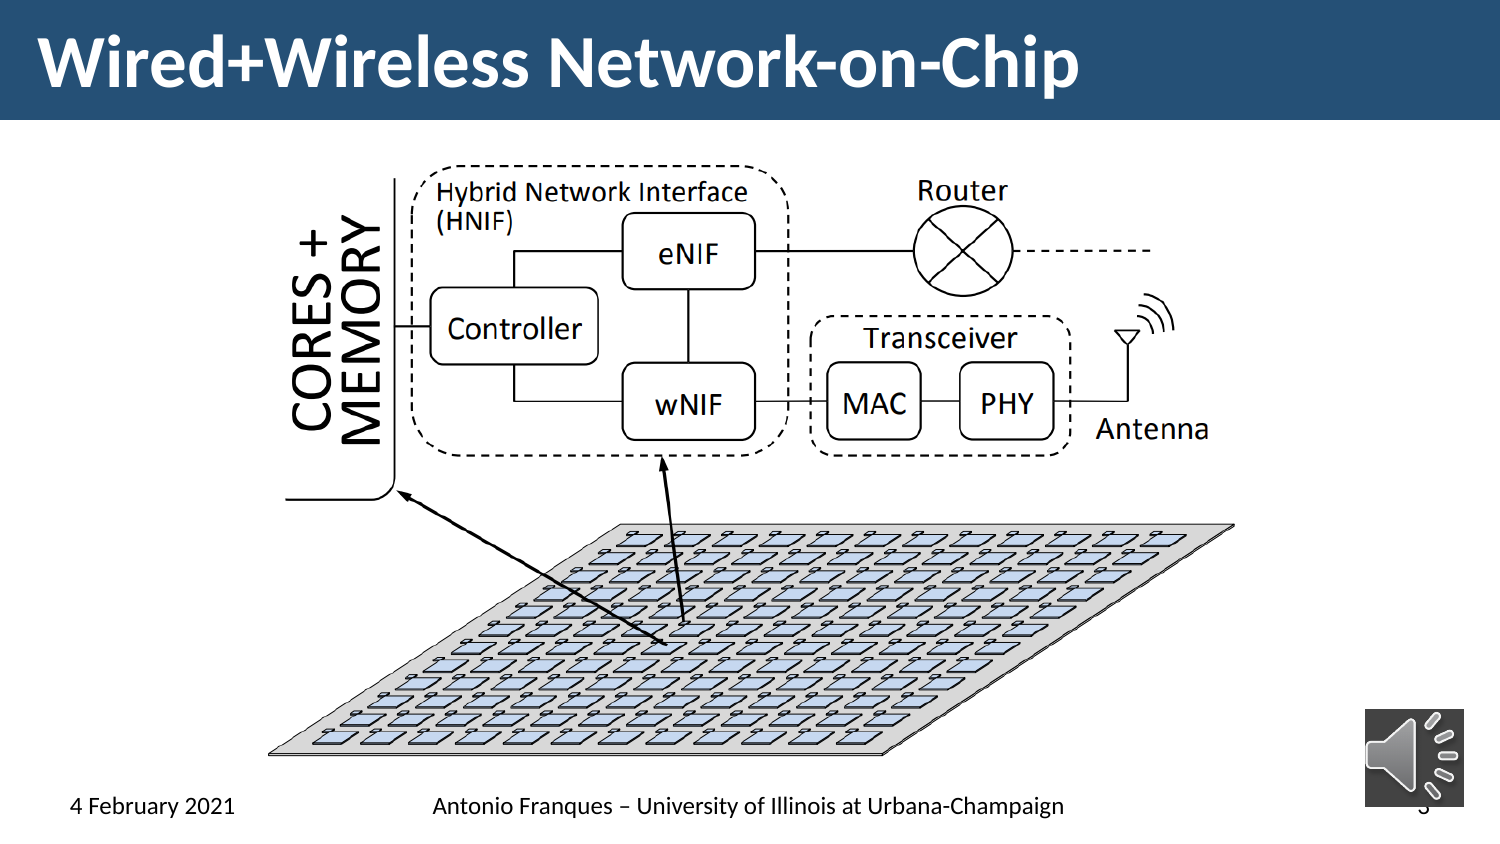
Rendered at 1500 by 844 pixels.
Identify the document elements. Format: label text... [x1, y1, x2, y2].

picture [263, 157, 1237, 760]
title Wired+Wireless Network-on-Chip [22, 15, 1478, 111]
slide_number 3 [1059, 782, 1445, 827]
footer Antonio Franques – University of Illinois at Urbana-Champaign [414, 782, 1059, 827]
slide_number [55, 782, 414, 827]
picture [1364, 708, 1465, 809]
